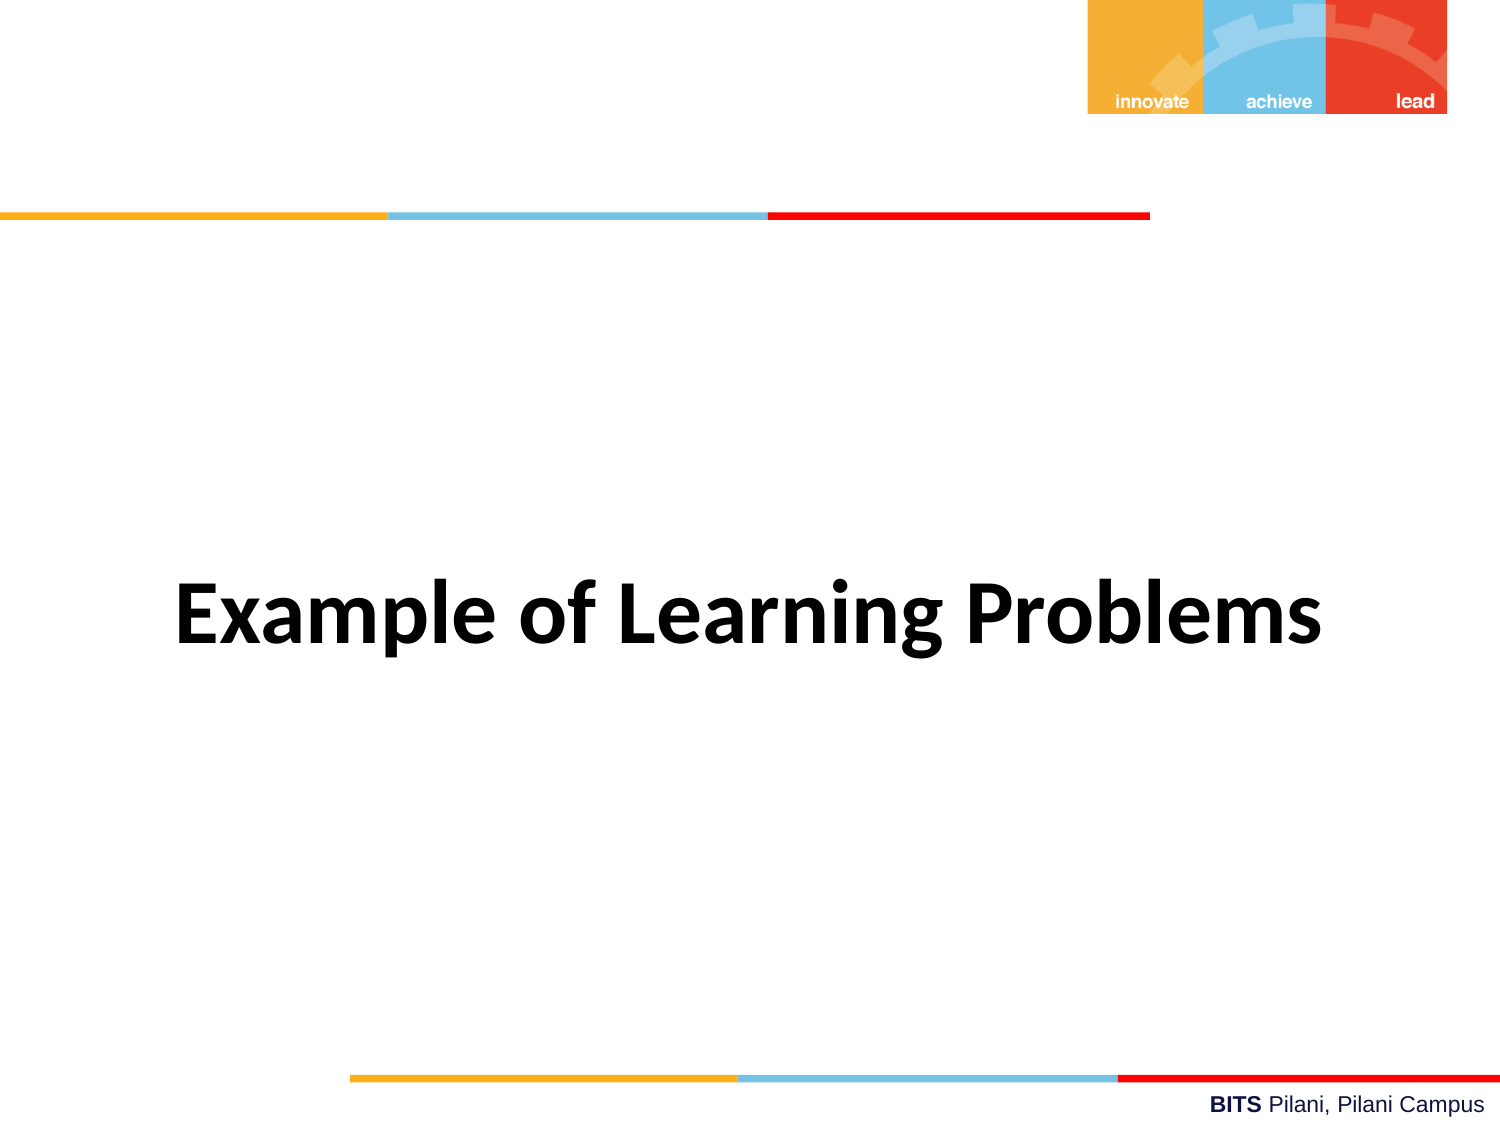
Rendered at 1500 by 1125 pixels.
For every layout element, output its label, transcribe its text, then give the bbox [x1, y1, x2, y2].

picture [1087, 0, 1448, 114]
title Example of Learning Problems [0, 537, 1500, 677]
